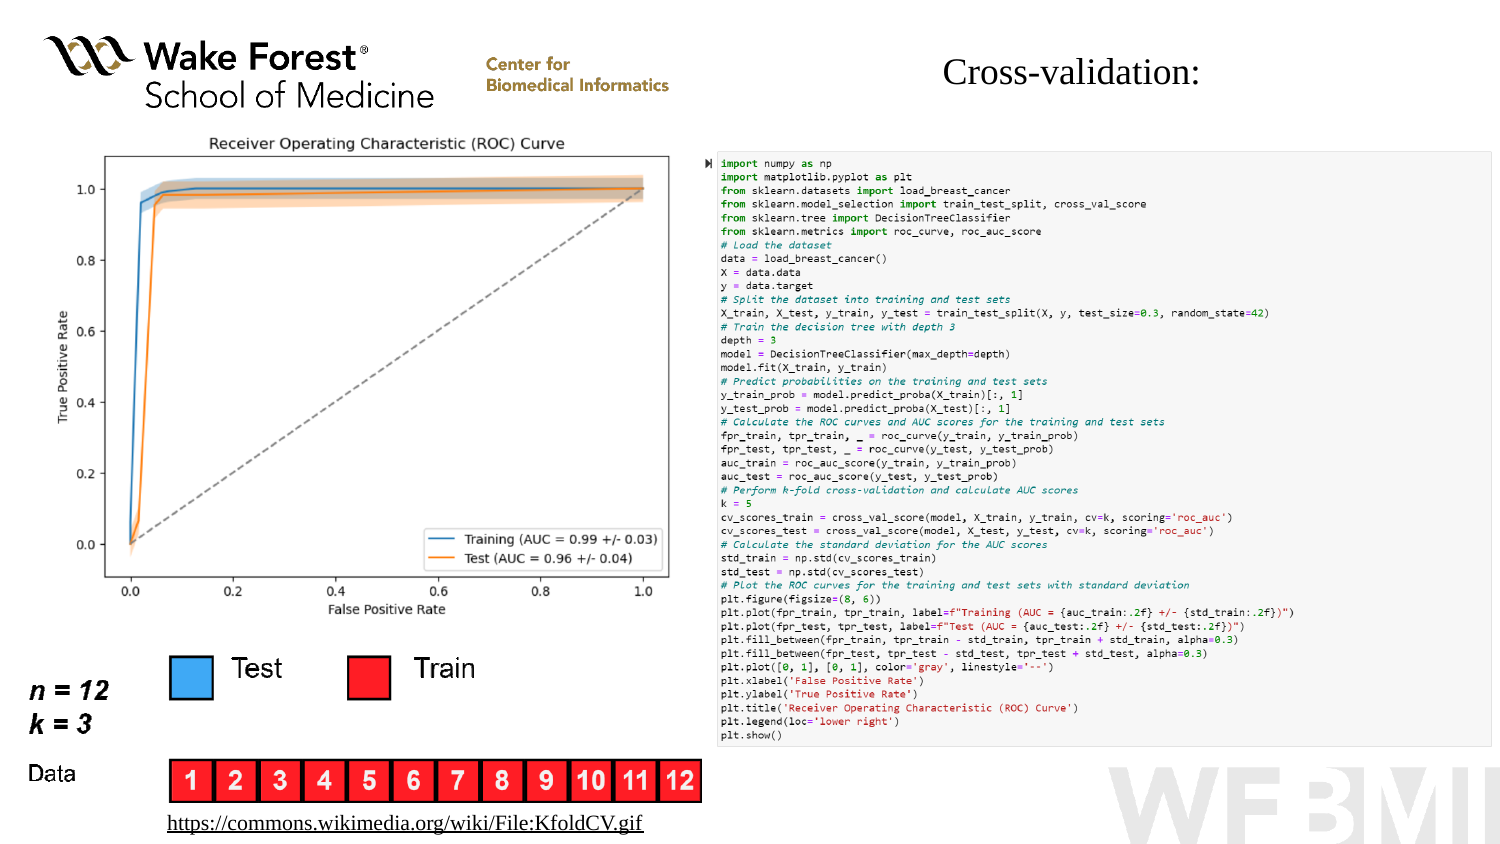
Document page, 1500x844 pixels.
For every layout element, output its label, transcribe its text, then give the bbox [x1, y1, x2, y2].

text_box https://commons.wikimedia.org/wiki/File:KfoldCV.gif [152, 816, 667, 842]
text_box Cross-validation: [927, 39, 1217, 100]
picture [48, 132, 682, 627]
picture [27, 148, 1495, 809]
picture [43, 36, 669, 108]
